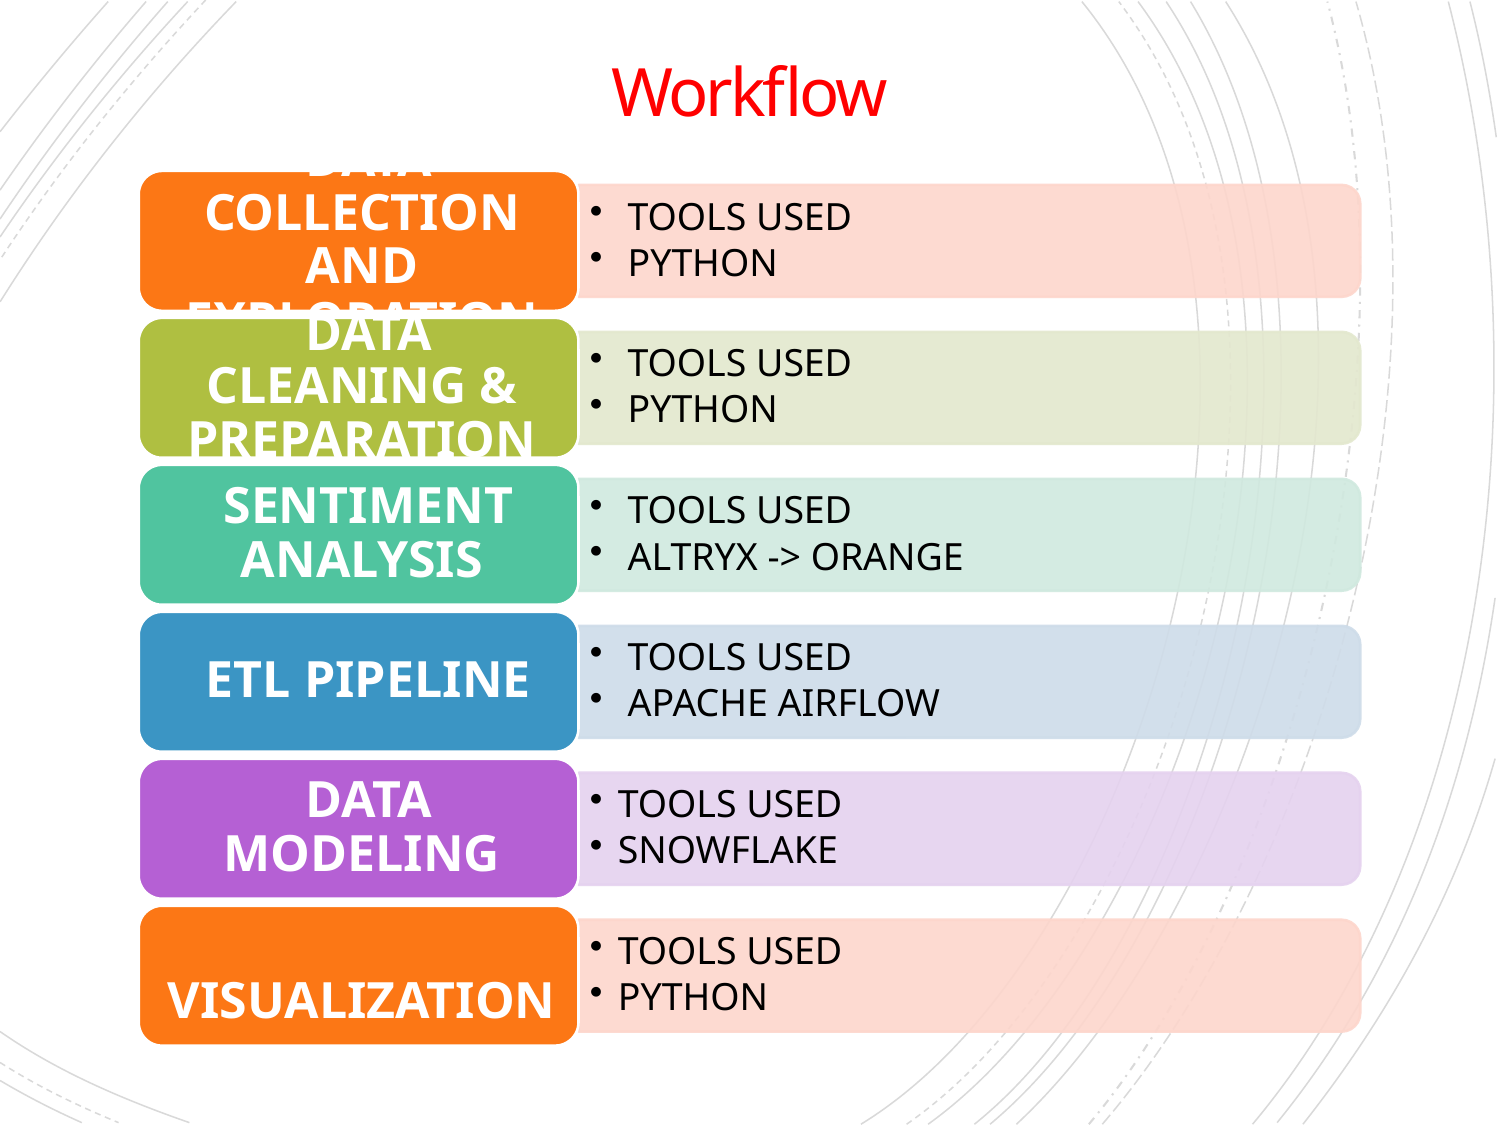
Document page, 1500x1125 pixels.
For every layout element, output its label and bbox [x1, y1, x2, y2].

text_box [0, 0, 1500, 1125]
text_box [138, 170, 1361, 1047]
